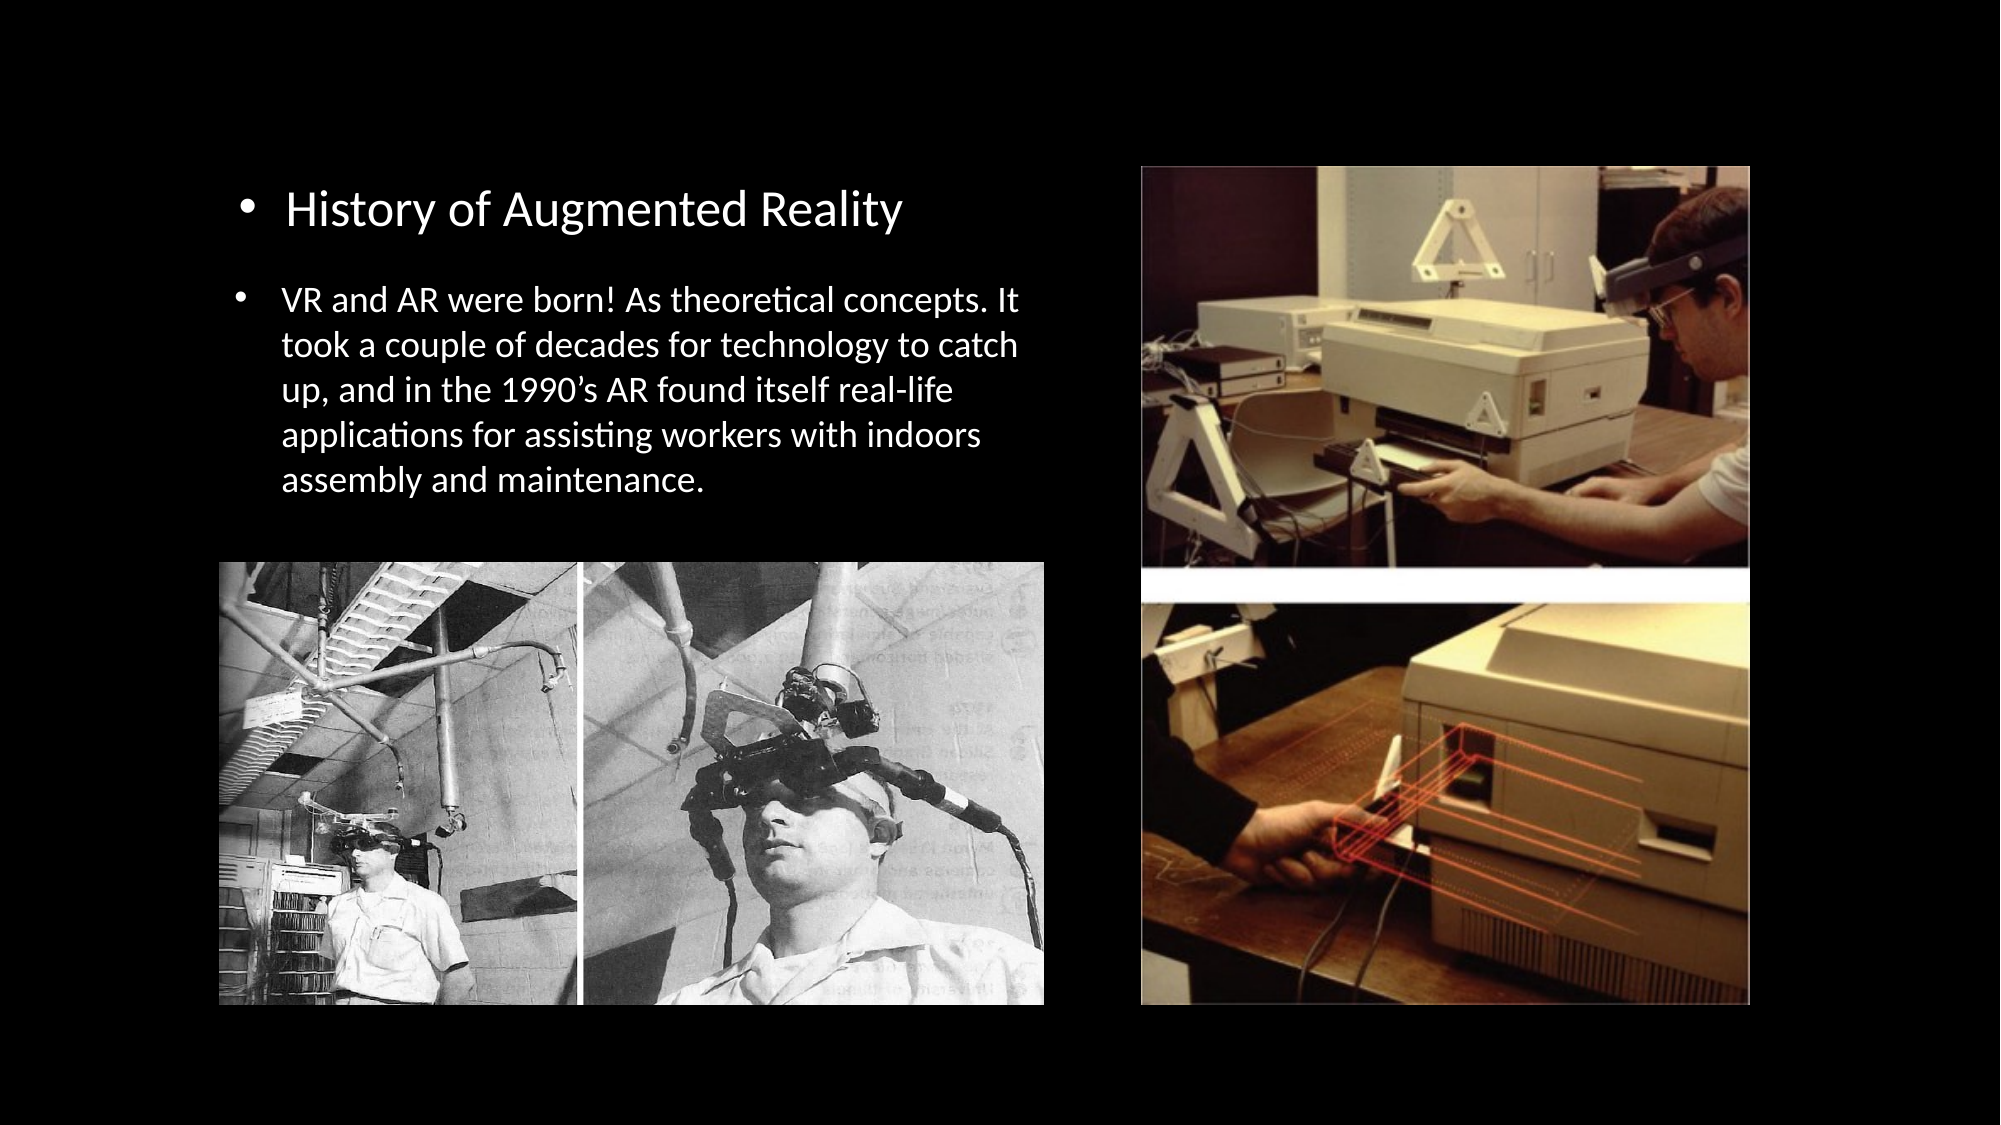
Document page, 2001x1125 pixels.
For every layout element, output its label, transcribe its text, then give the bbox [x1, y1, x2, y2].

text_box History of Augmented Reality [223, 166, 919, 244]
text_box VR and AR were born! As theoretical concepts. It took a couple of decades for technology to catch up, and in the 1990’s AR found itself real-life applications for assisting workers with indoors assembly and maintenance. [219, 267, 1087, 507]
picture [1141, 166, 1750, 1005]
picture [219, 562, 1044, 1005]
